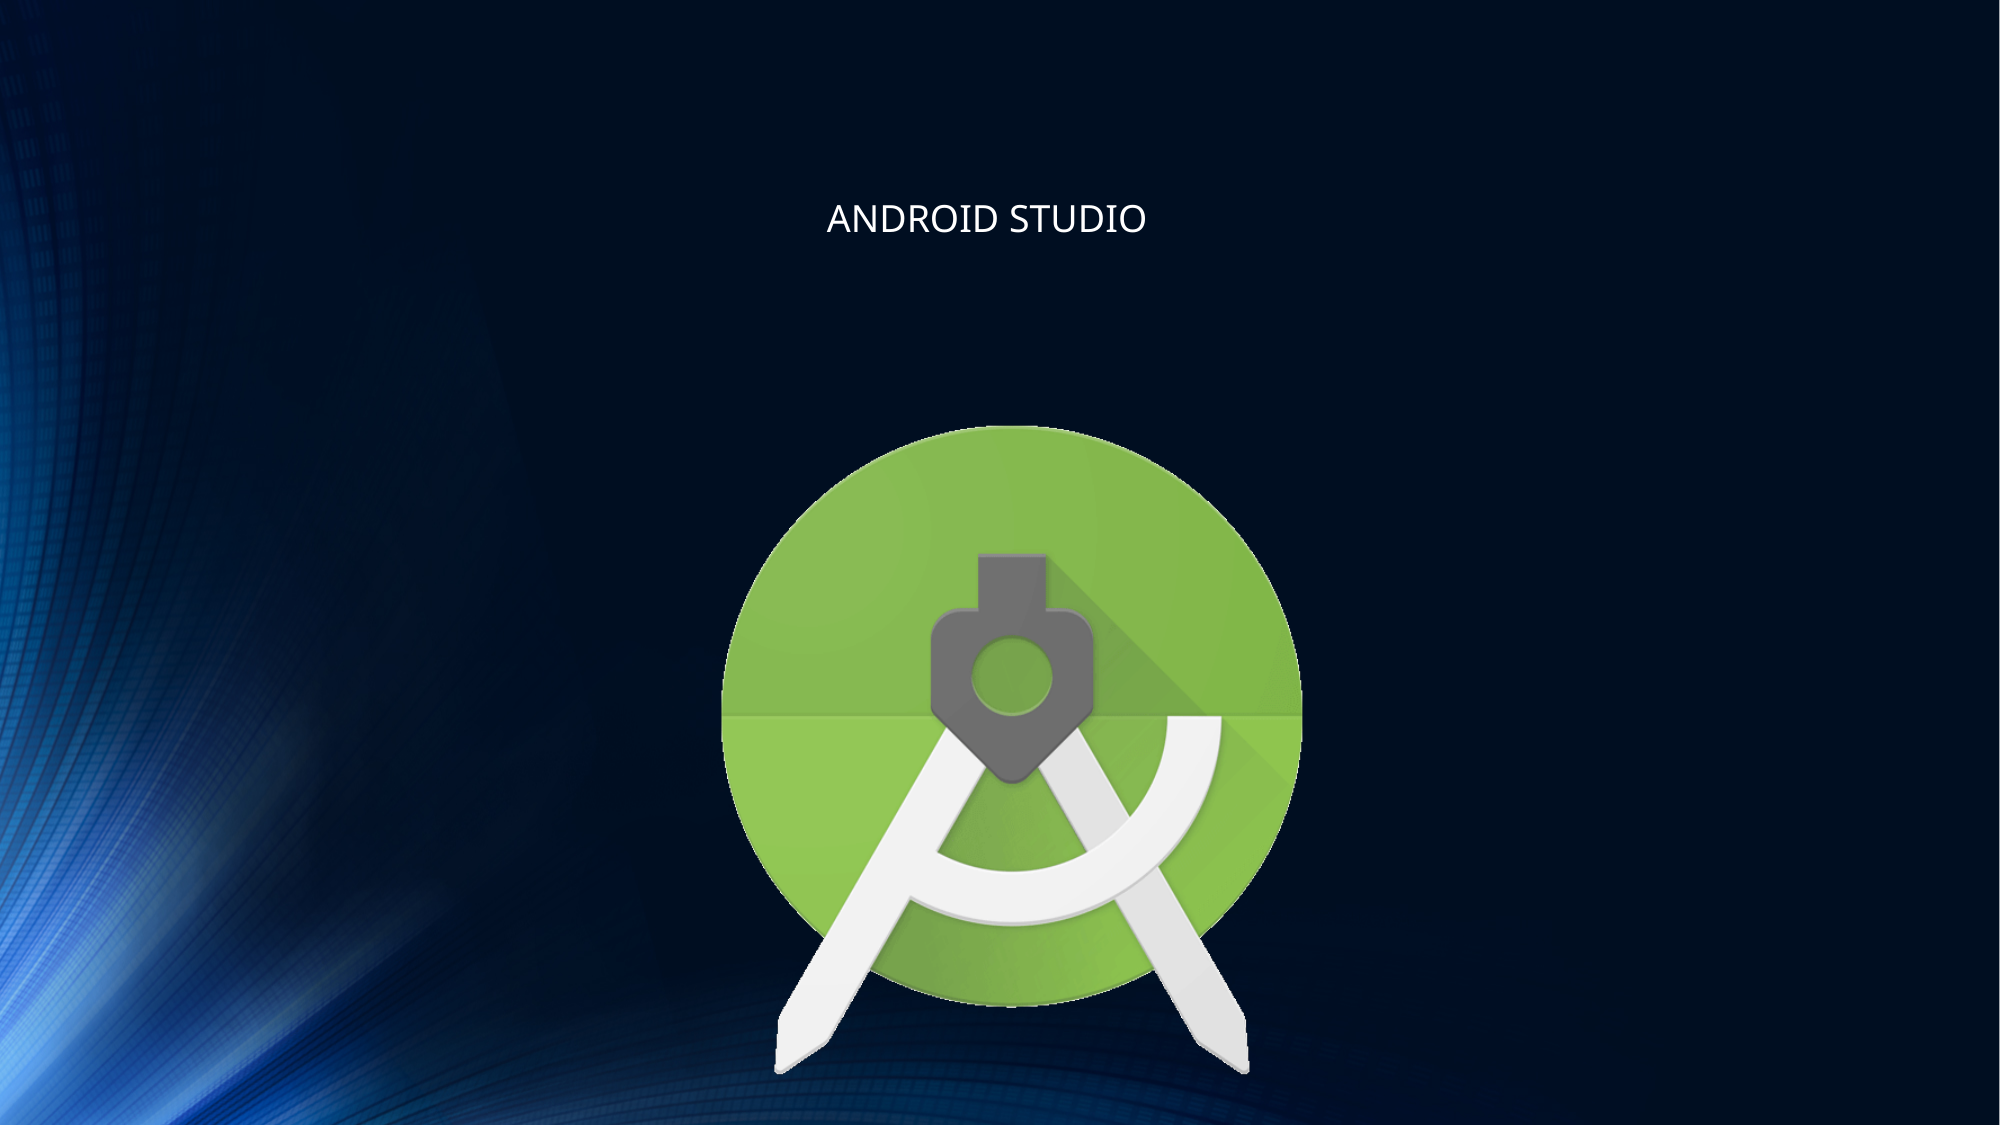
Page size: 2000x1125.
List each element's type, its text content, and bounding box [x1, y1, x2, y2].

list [674, 412, 1350, 1088]
text_box ANDROID STUDIO [812, 187, 1625, 248]
picture [0, 0, 2000, 1125]
